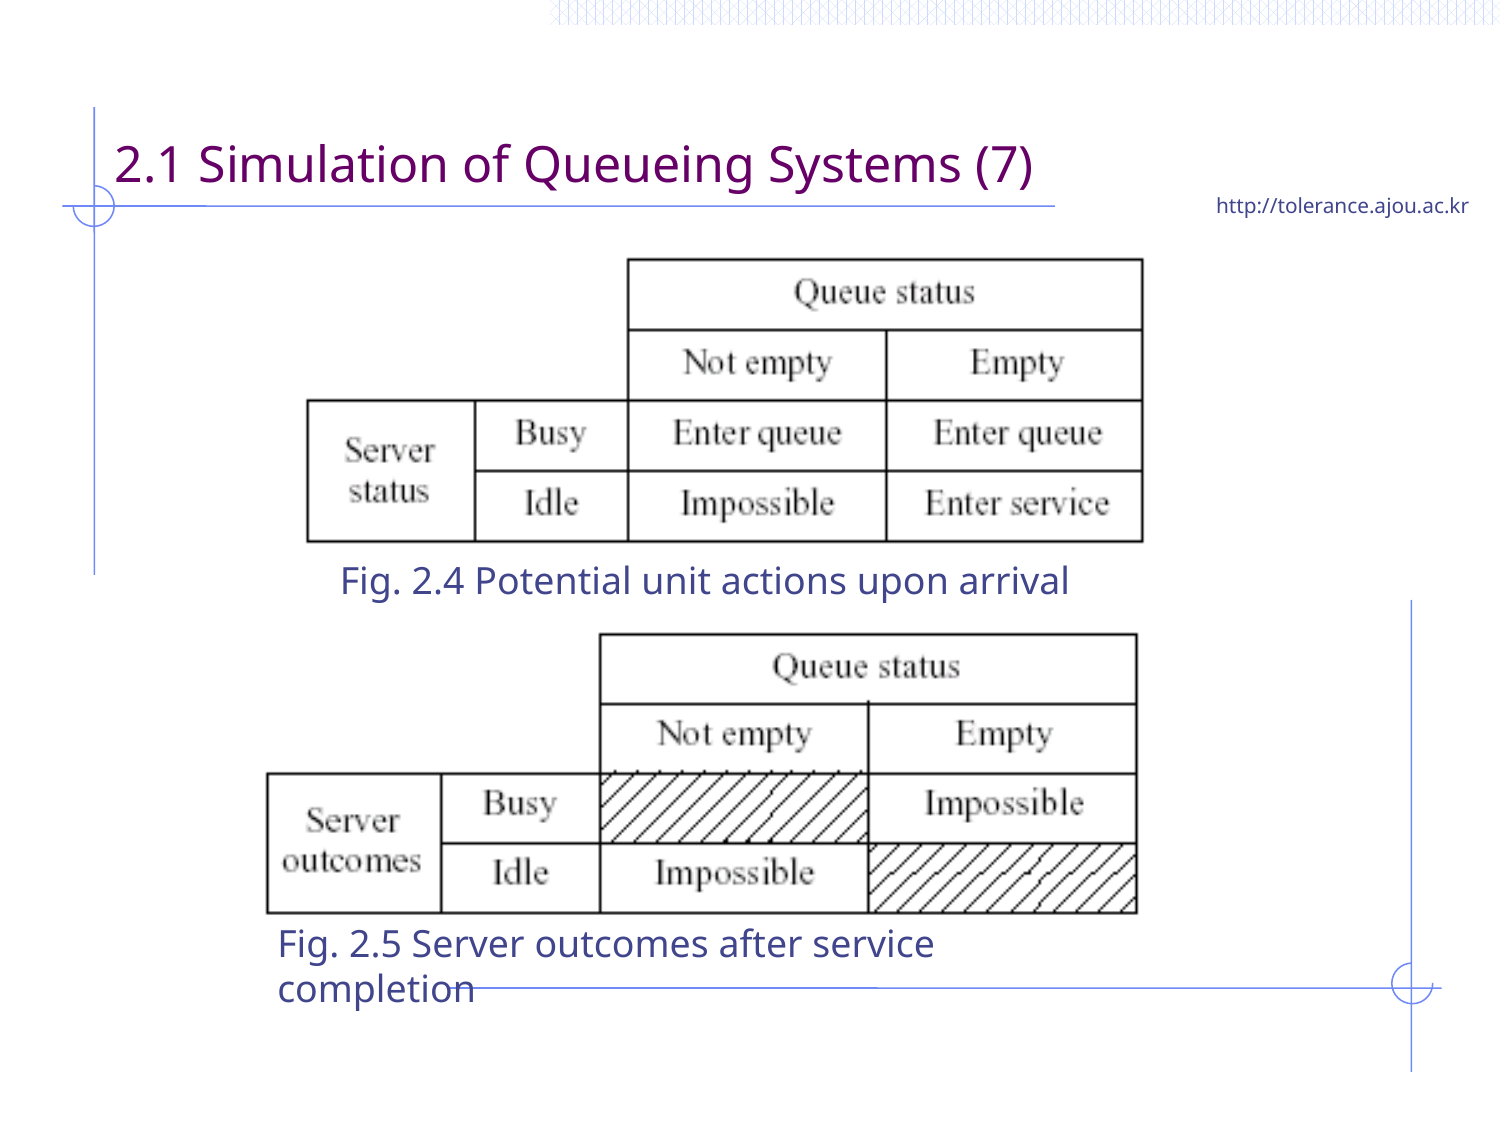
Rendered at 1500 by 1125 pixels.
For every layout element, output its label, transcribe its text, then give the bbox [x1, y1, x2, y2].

picture [262, 624, 1141, 921]
text_box Fig. 2.4 Potential unit actions upon arrival [324, 555, 1113, 610]
title 2.1 Simulation of Queueing Systems (7) [99, 99, 1213, 201]
text_box Fig. 2.5 Server outcomes after service completion [262, 928, 1138, 1018]
picture [299, 249, 1149, 546]
